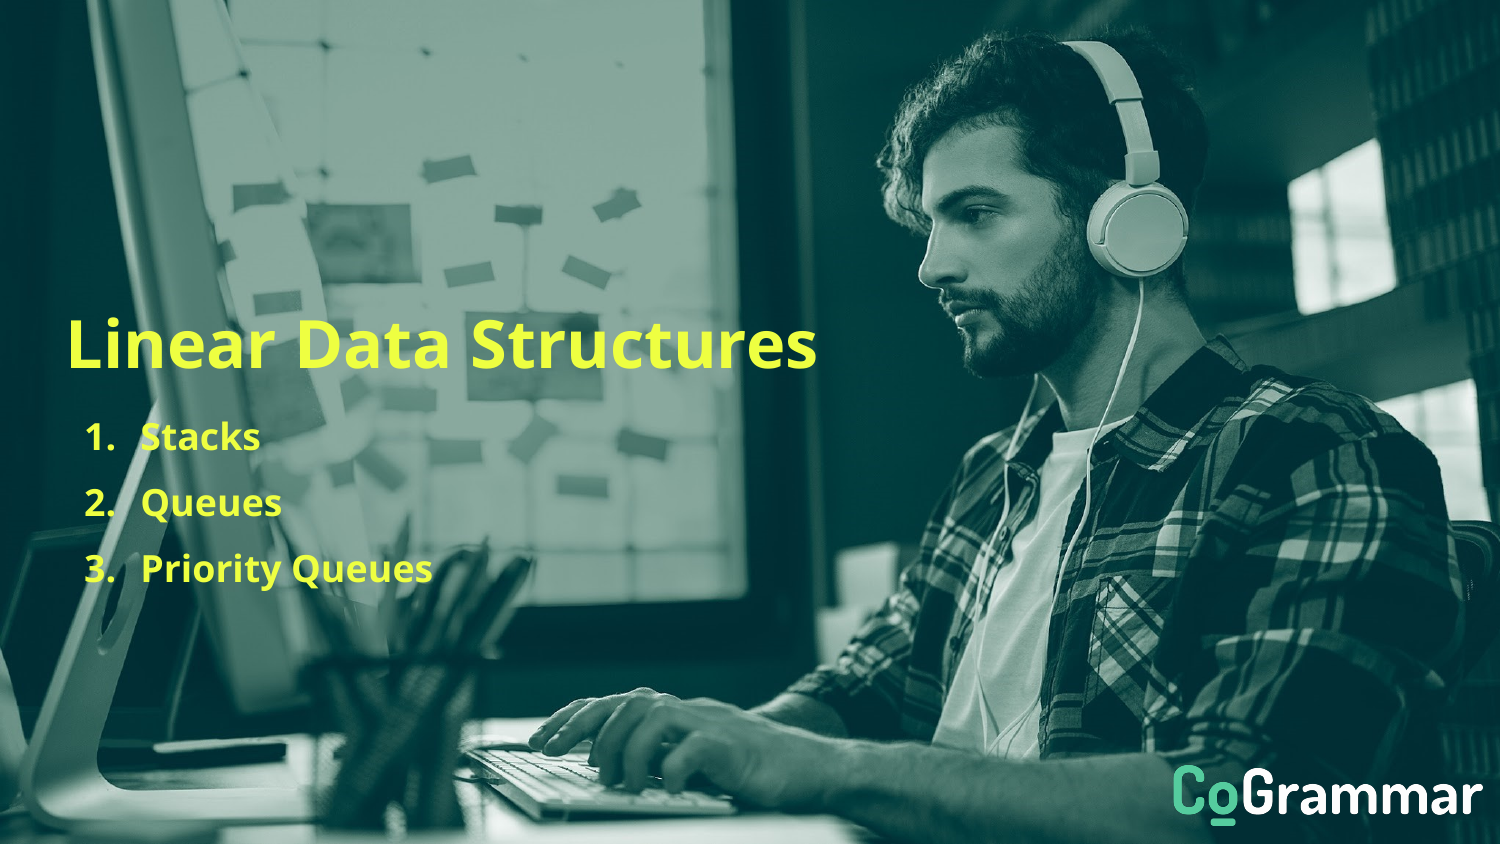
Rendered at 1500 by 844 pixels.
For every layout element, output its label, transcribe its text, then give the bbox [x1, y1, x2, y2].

text_box Linear Data Structures [50, 287, 1026, 398]
text_box Stacks Queues Priority Queues [50, 398, 854, 605]
picture [0, 0, 1500, 844]
